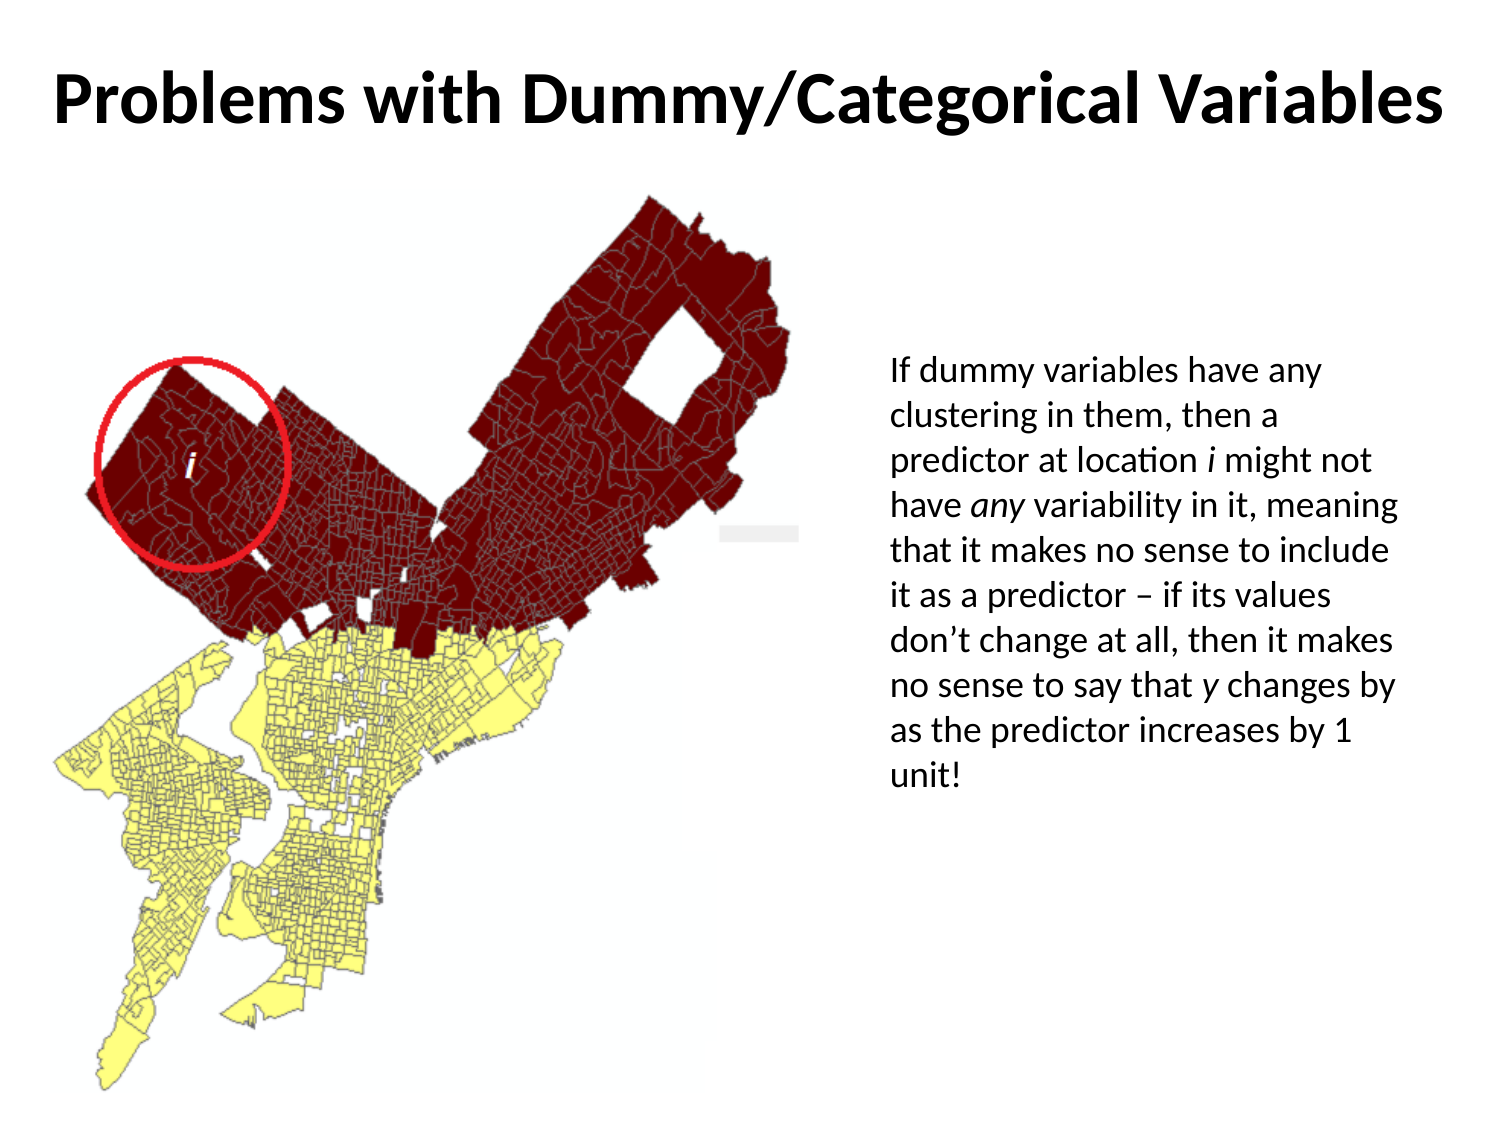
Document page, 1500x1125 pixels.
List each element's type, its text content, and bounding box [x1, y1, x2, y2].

picture [49, 189, 837, 1109]
title Problems with Dummy/Categorical Variables [0, 0, 1500, 188]
